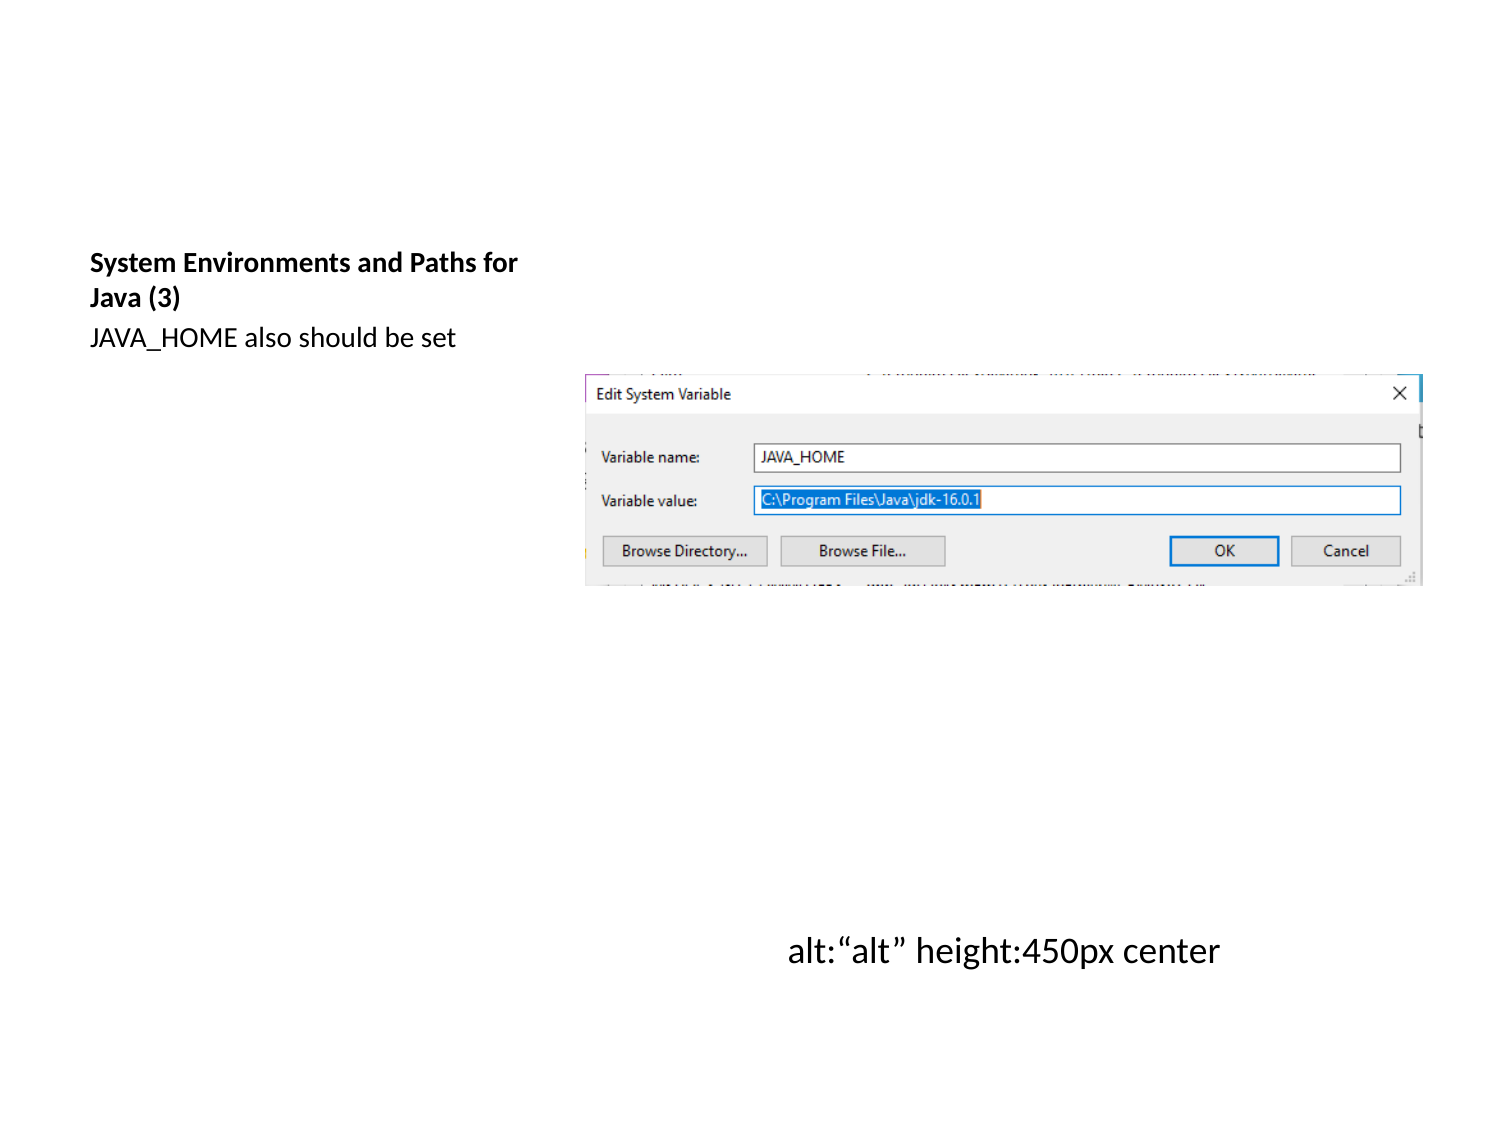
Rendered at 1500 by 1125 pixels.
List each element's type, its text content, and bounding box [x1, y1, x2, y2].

text_box alt:“alt” height:450px center [585, 918, 1423, 1003]
picture [585, 374, 1424, 586]
list System Environments and Paths for Java (3) JAVA_HOME also should be set [75, 235, 569, 1005]
